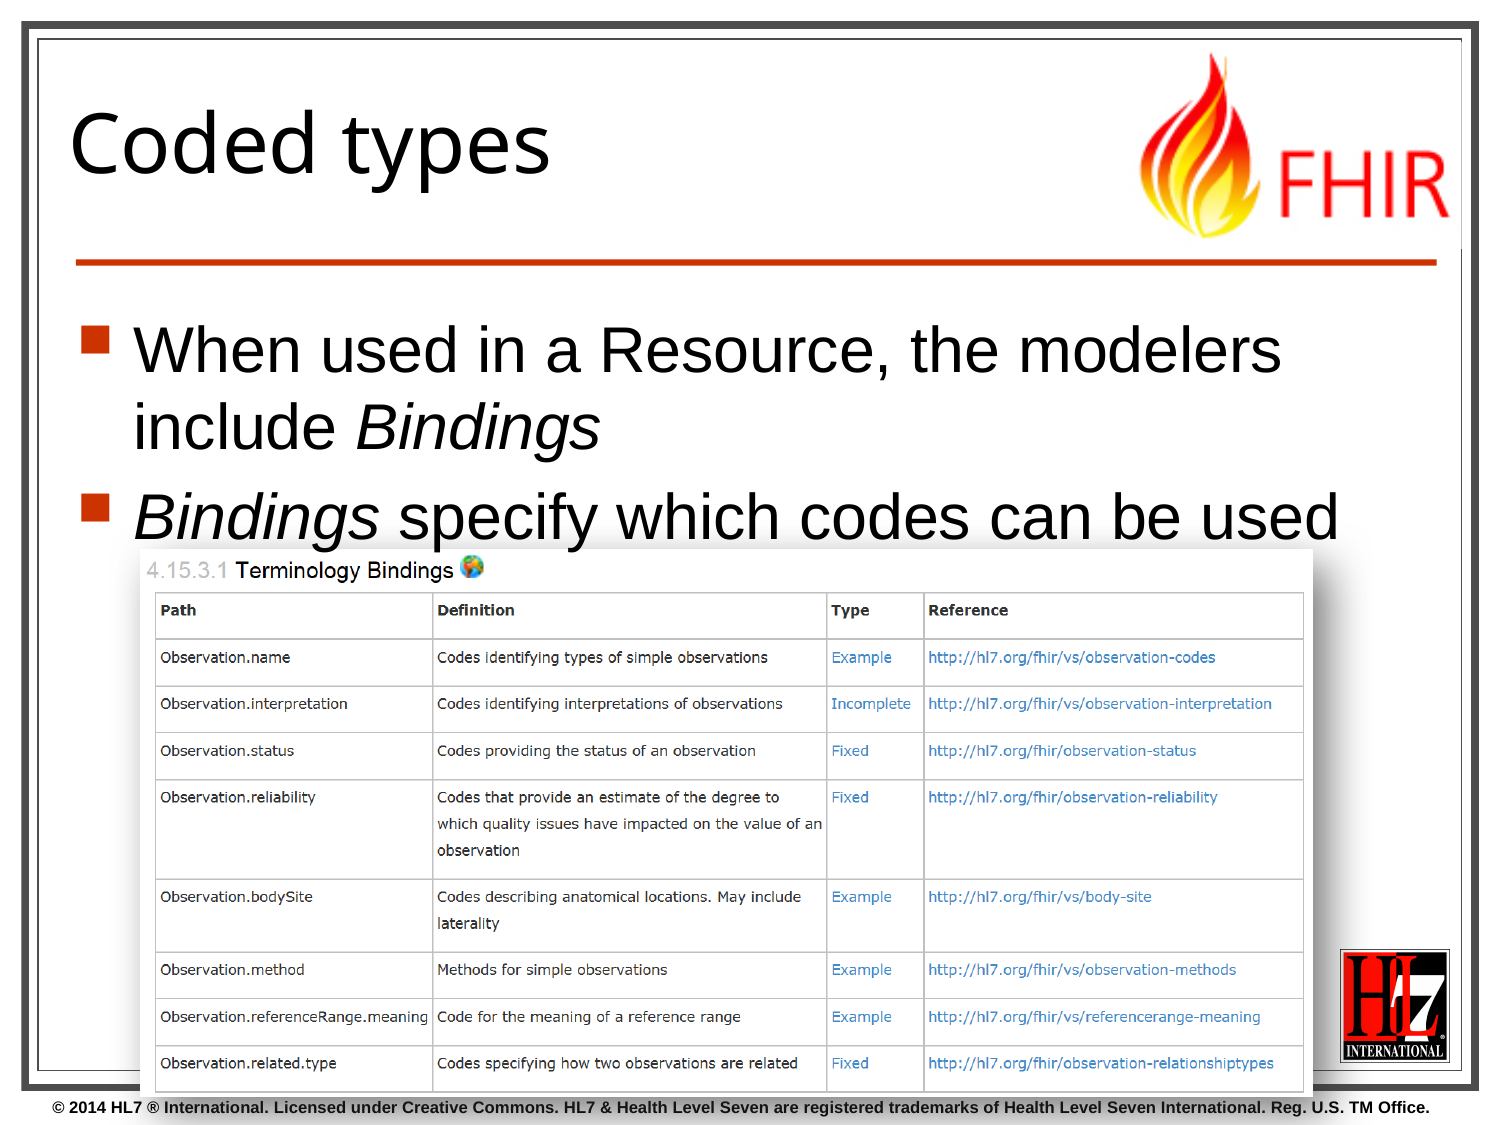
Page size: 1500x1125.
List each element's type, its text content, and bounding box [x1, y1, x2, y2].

picture [1340, 949, 1450, 1063]
title Coded types [53, 54, 1128, 244]
list When used in a Resource, the modelers include Bindings Bindings specify which codes can be used [62, 299, 1438, 1035]
picture [140, 549, 1313, 1098]
picture [1128, 42, 1462, 249]
